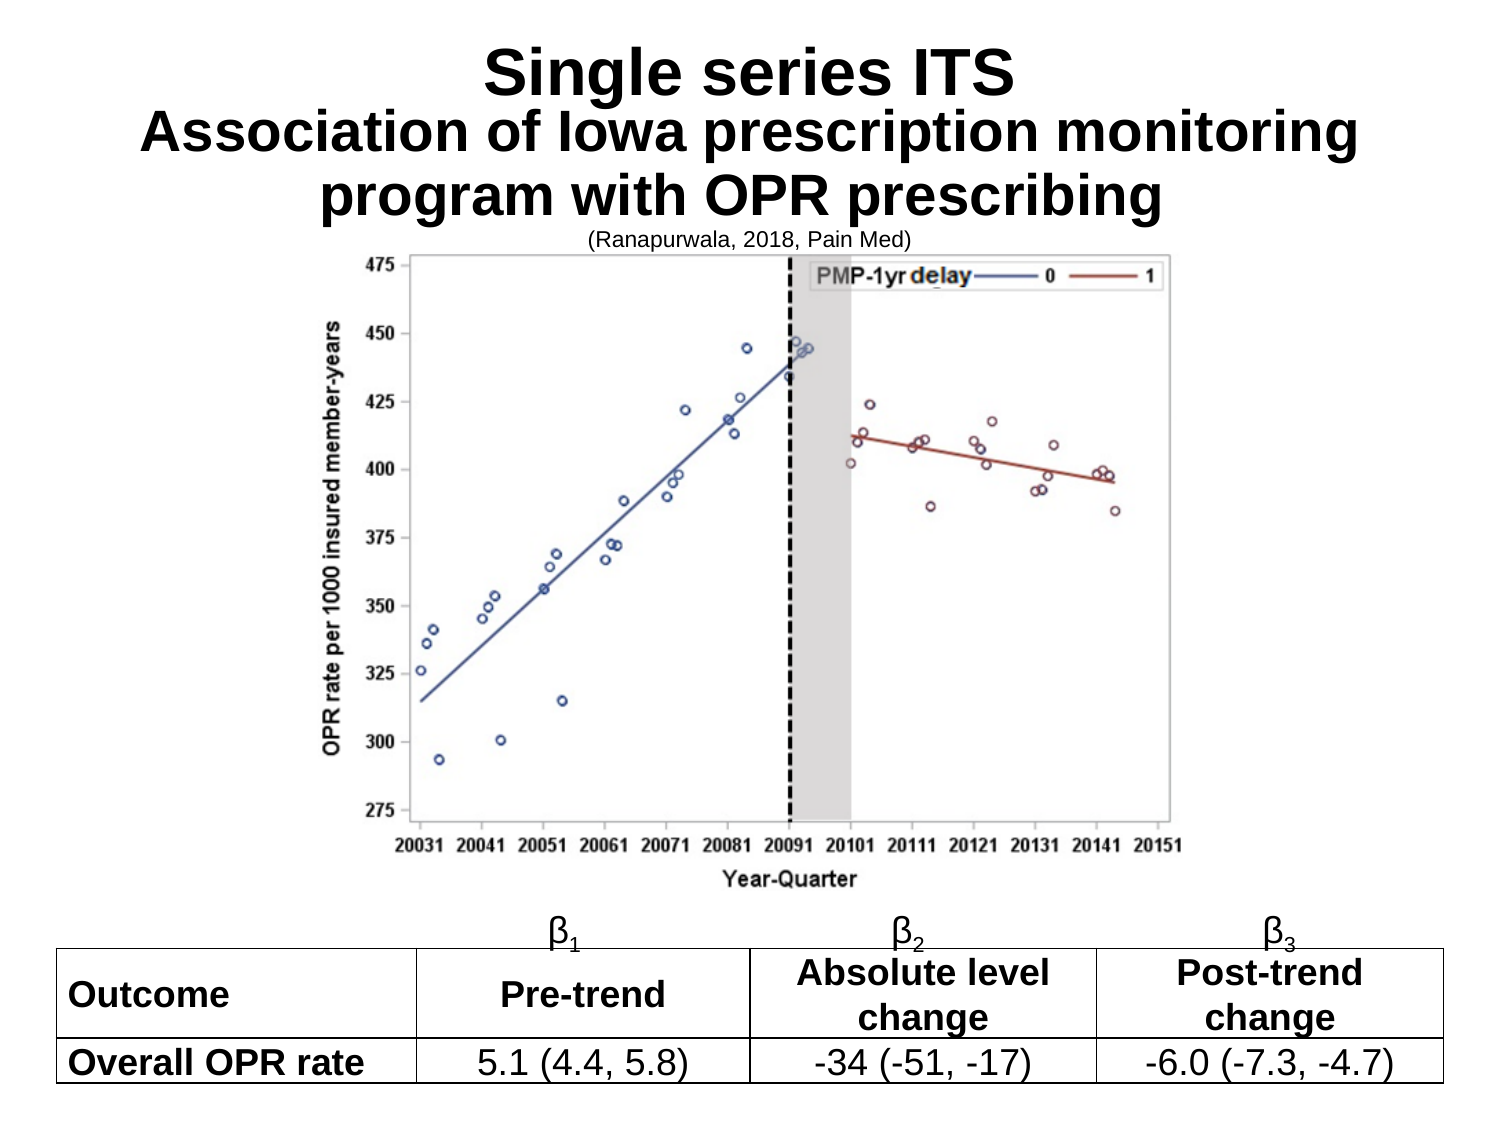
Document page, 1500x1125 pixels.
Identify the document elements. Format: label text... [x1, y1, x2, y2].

table_cell 5.1 (4.4, 5.8) [417, 1039, 749, 1082]
text_box β1 [532, 899, 599, 965]
picture [317, 250, 1183, 891]
title Association of Iowa prescription monitoring program with OPR prescribing (Ranapurwala, 2018, Pain Med) [0, 148, 1500, 252]
table_header Outcome [57, 949, 416, 1037]
table_cell -34 (-51, -17) [751, 1039, 1096, 1082]
text_box β2 [876, 899, 949, 965]
table_header Post-trend change [1097, 949, 1443, 1037]
text_box β3 [1247, 898, 1329, 965]
table_header Absolute level change [751, 949, 1096, 1037]
text_box Single series ITS [0, 0, 1500, 148]
table_cell Overall OPR rate [57, 1039, 416, 1082]
table_header Pre-trend [417, 949, 749, 1037]
table_cell -6.0 (-7.3, -4.7) [1097, 1039, 1443, 1082]
